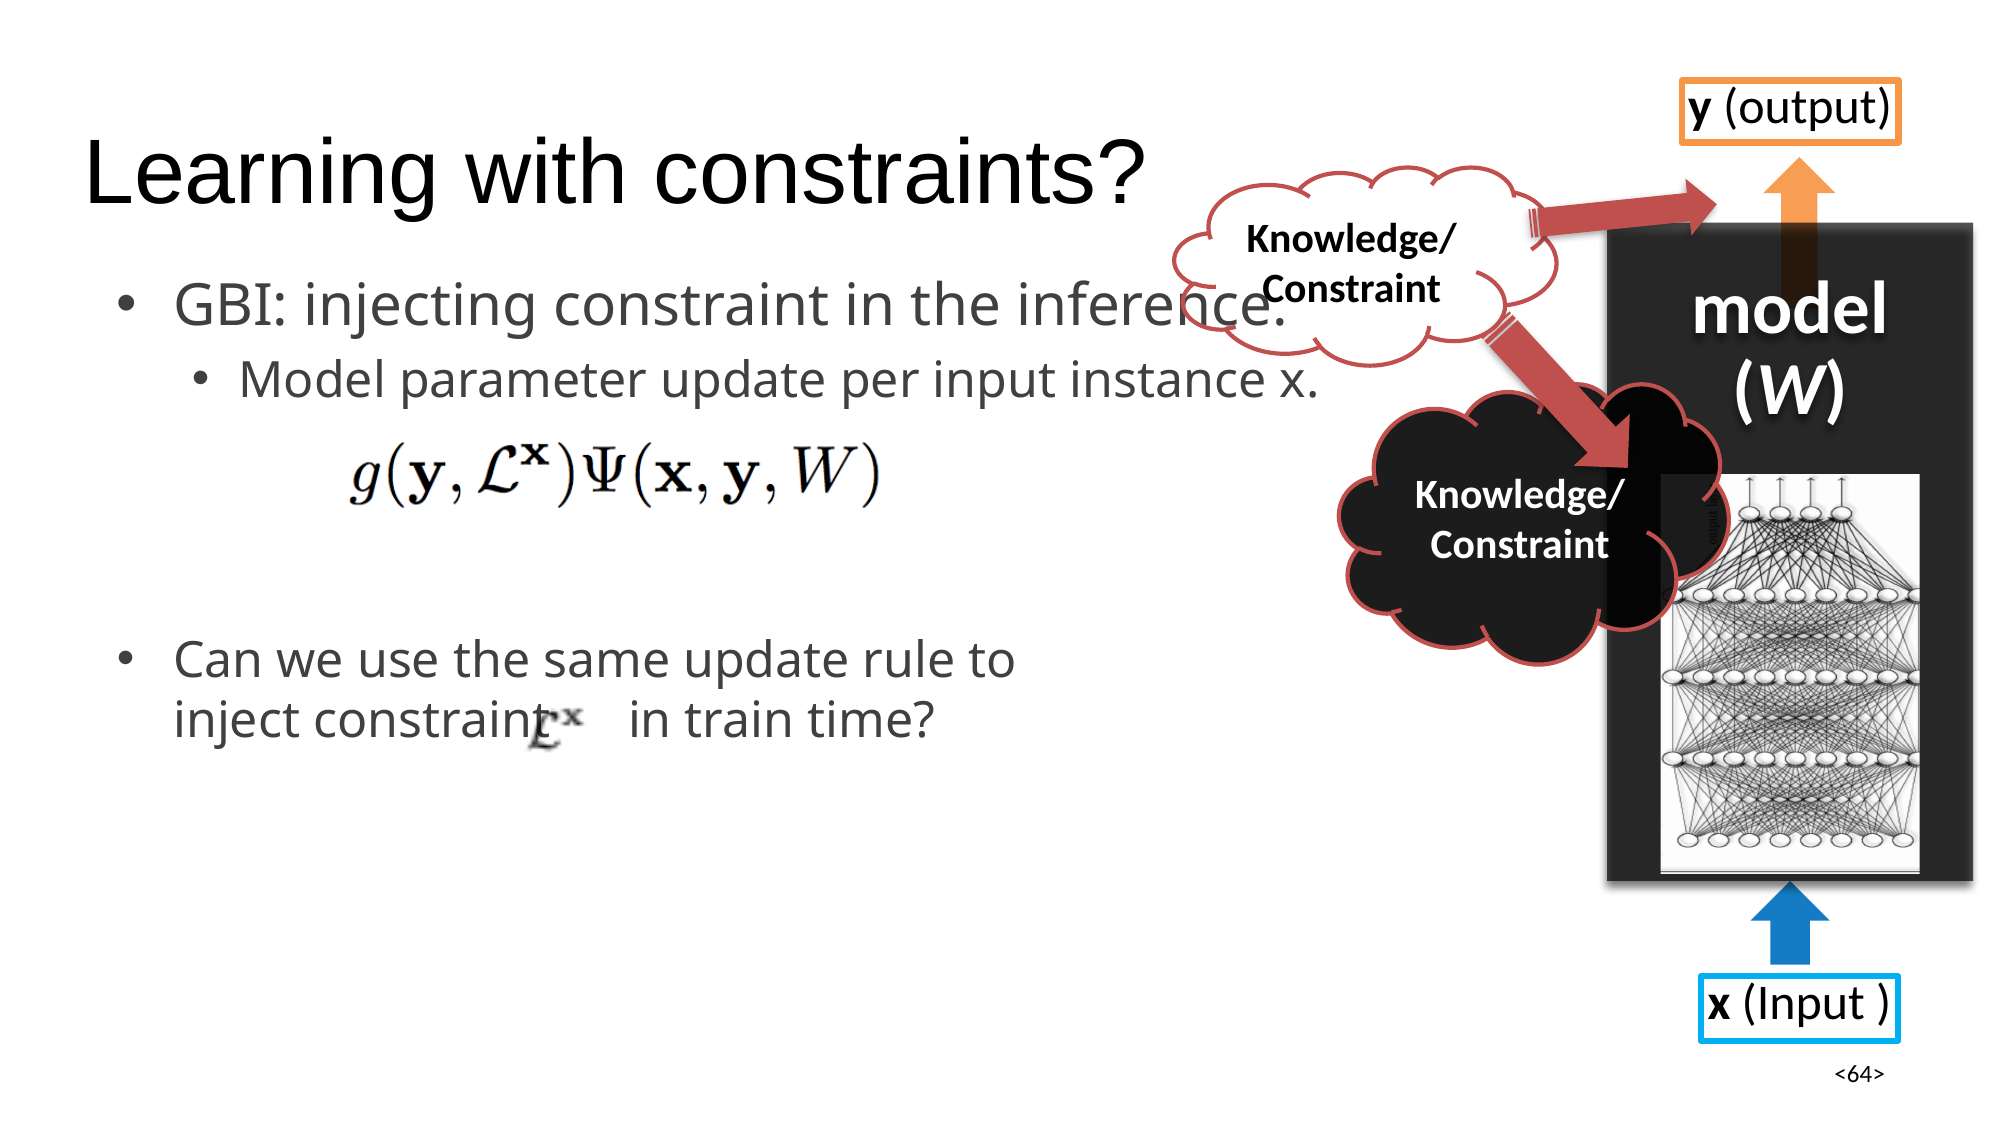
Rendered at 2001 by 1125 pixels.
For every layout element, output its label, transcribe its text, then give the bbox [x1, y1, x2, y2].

title Learning with constraints? [68, 97, 1932, 223]
picture [1590, 544, 1990, 805]
text_box [1481, 310, 1631, 469]
text_box [1527, 178, 1718, 239]
picture [515, 696, 599, 759]
slide_number 63 [1433, 1042, 1900, 1103]
text_box model (W) [1966, 811, 1975, 883]
text_box Knowledge/ Constraint [1172, 165, 1559, 368]
text_box x (Input ) [1700, 1000, 1898, 1041]
text_box model (W) [1605, 220, 1975, 543]
picture [345, 427, 902, 526]
text_box y (output) [1681, 80, 1899, 97]
text_box Knowledge/ Constraint [1336, 382, 1731, 667]
text_box GBI: injecting constraint in the inference. Model parameter update per input instance x. Can we use the same update rule to inject constraint in train time? [101, 252, 1966, 1000]
